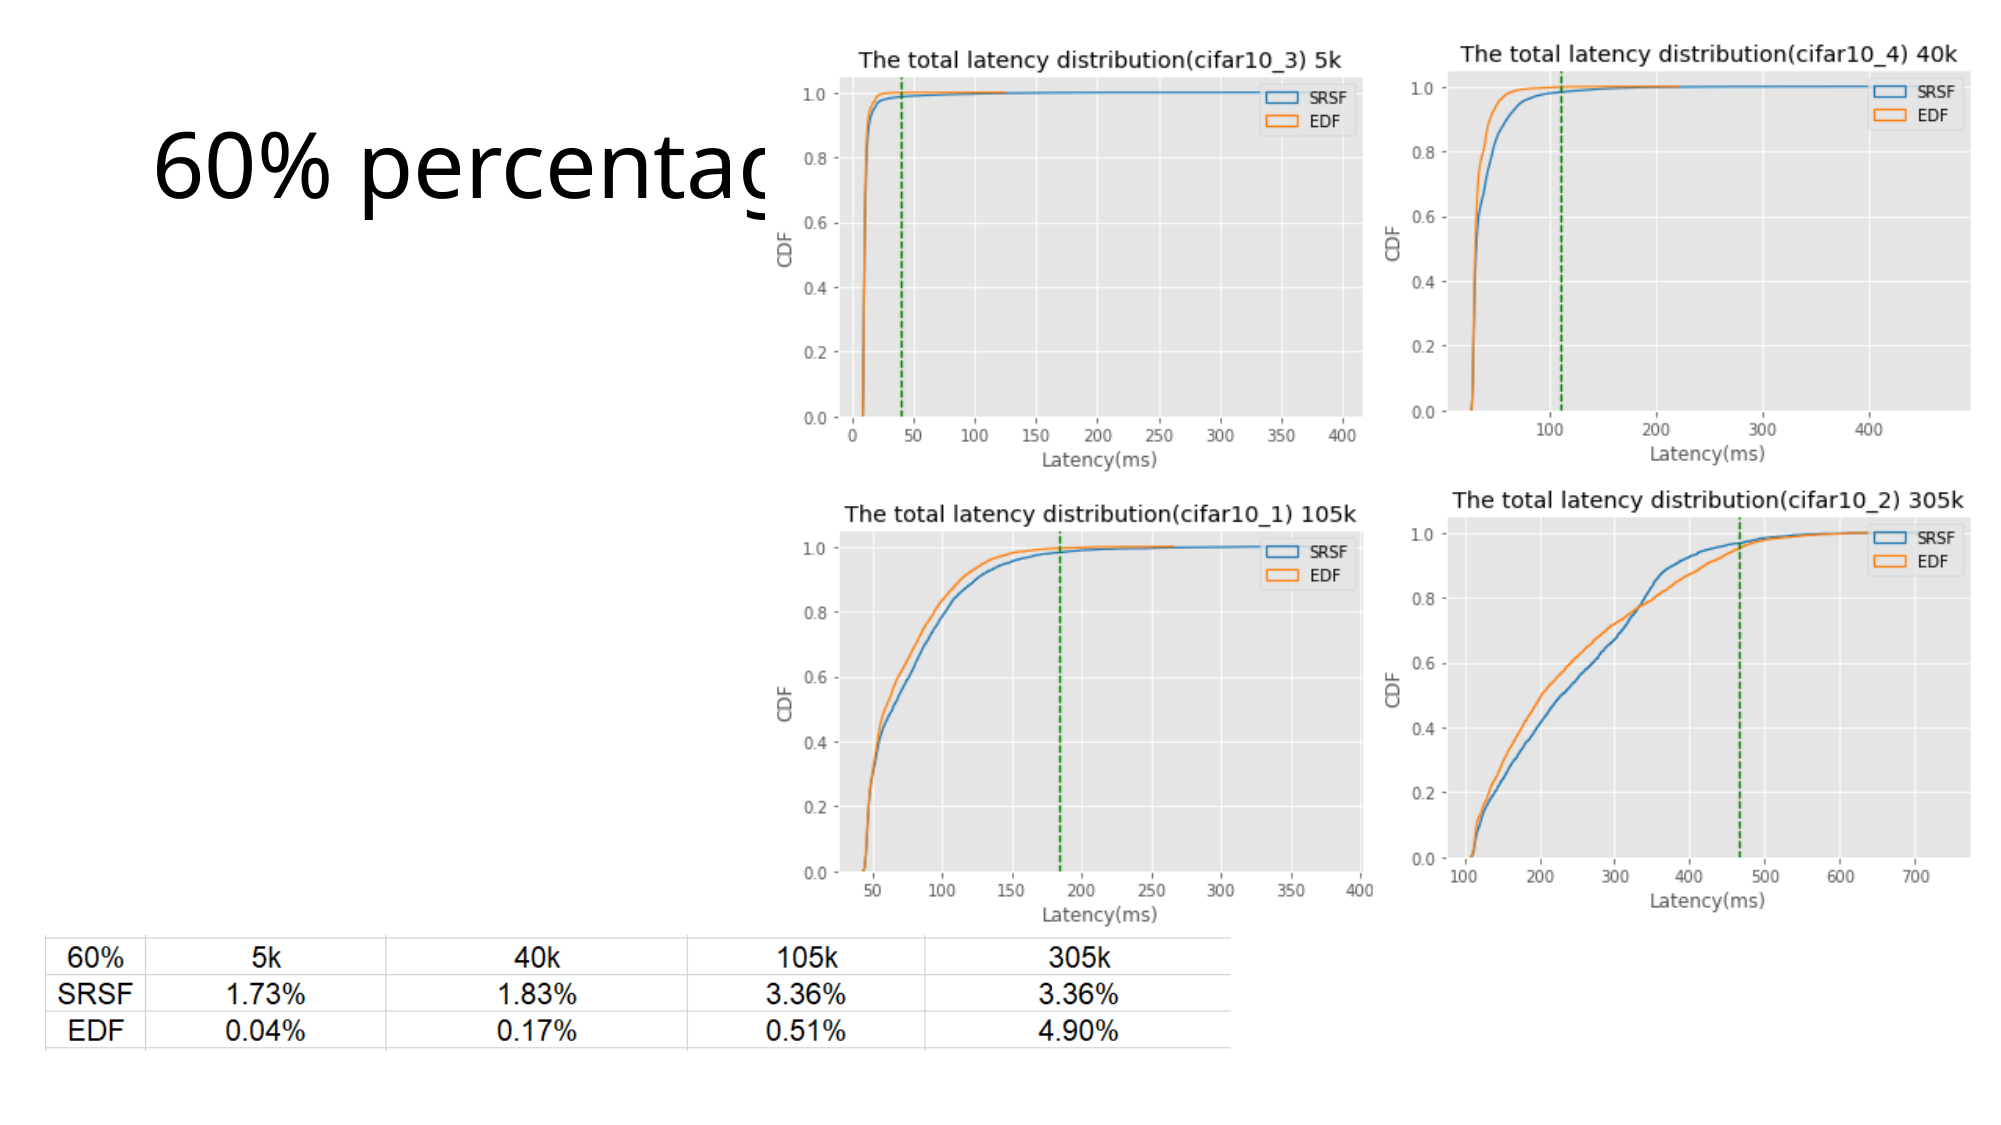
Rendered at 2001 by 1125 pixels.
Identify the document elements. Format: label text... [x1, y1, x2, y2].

title 60% percentage [137, 59, 765, 278]
picture [45, 34, 1982, 1051]
